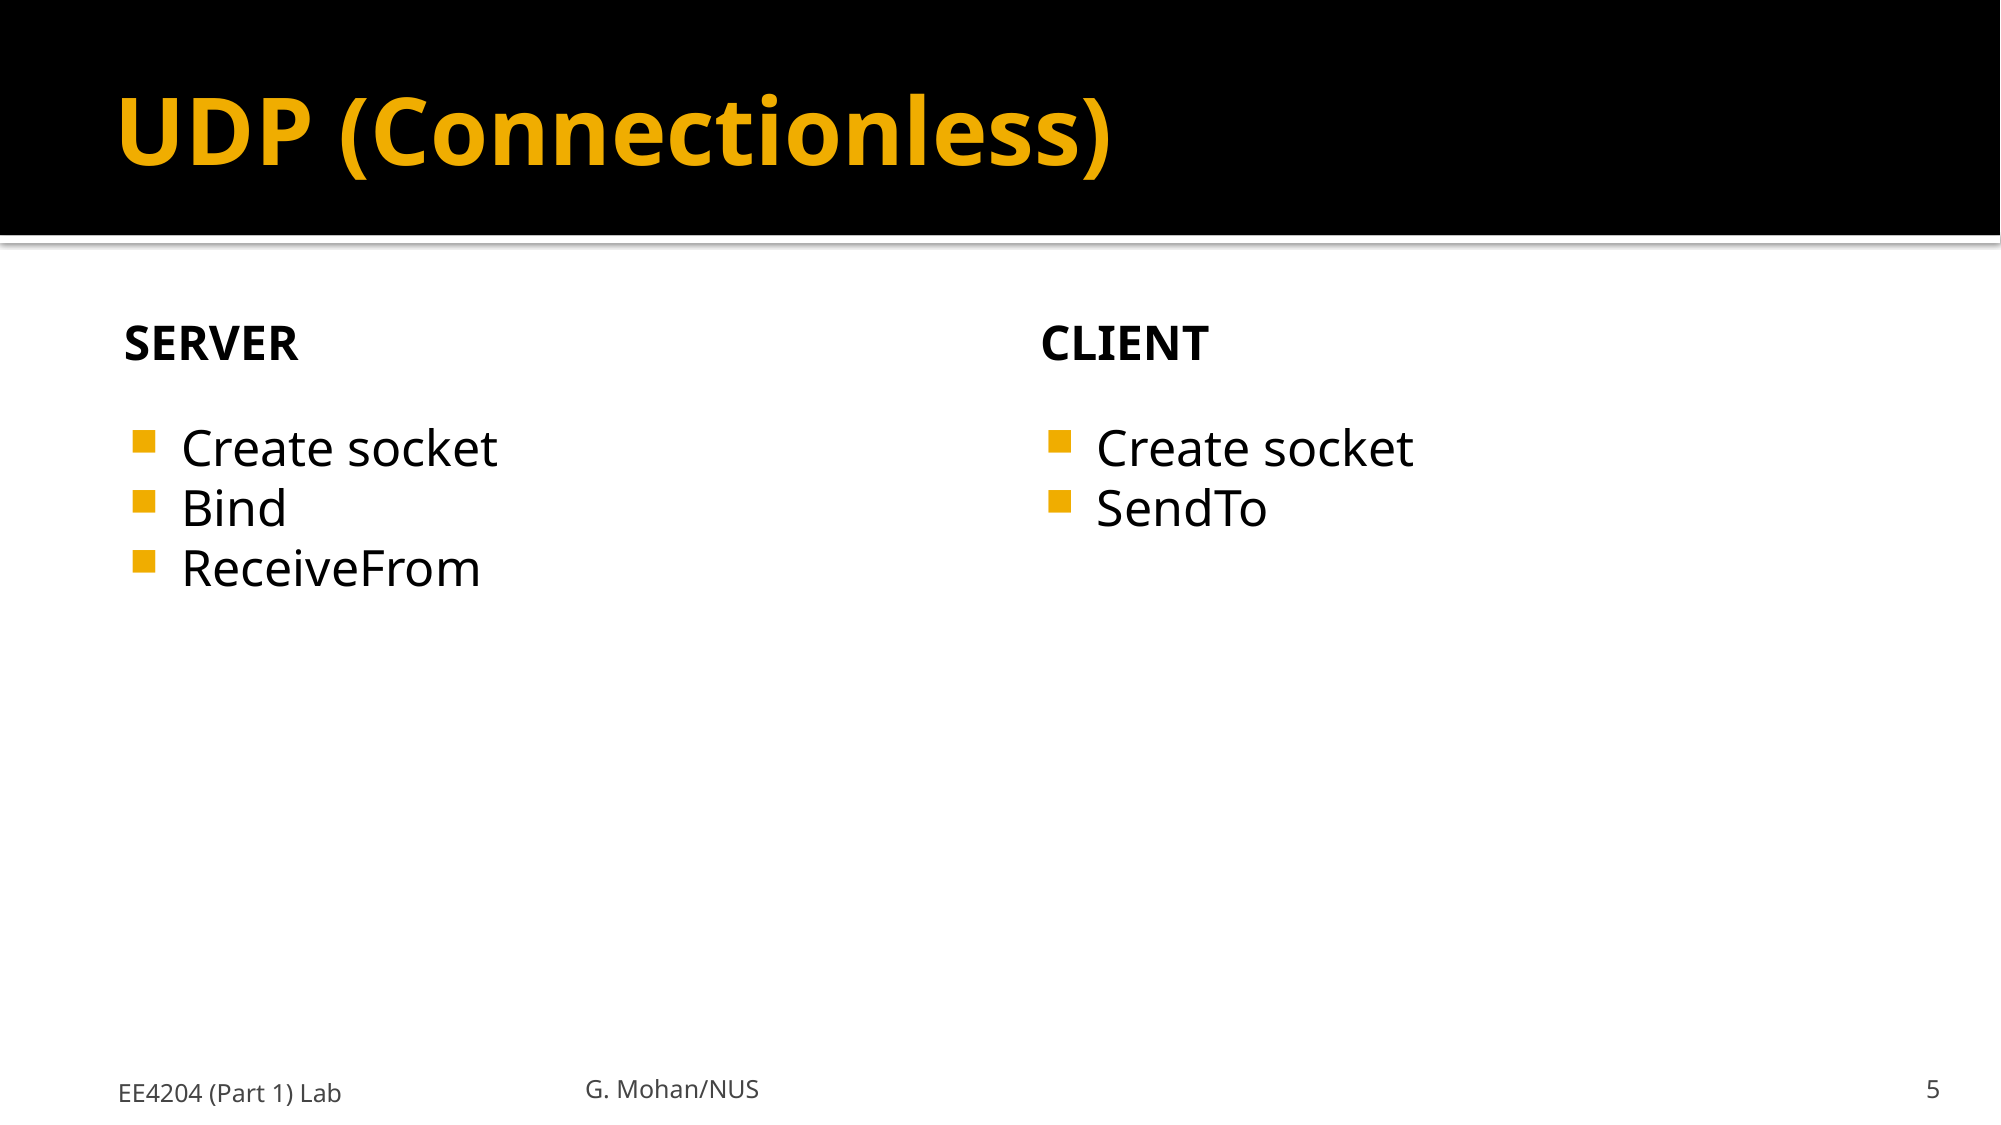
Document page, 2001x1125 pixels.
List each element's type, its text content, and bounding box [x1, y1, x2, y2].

footer G. Mohan/NUS [577, 1062, 1783, 1108]
slide_number EE4204 (Part 1) Lab [99, 1062, 567, 1108]
list Server [99, 278, 984, 396]
list Create socket Bind ReceiveFrom [99, 401, 984, 1050]
list client [1015, 278, 1900, 396]
title UDP (Connectionless) [99, 24, 1900, 231]
list Create socket SendTo [1015, 401, 1900, 1050]
slide_number 5 [1794, 1062, 1955, 1108]
